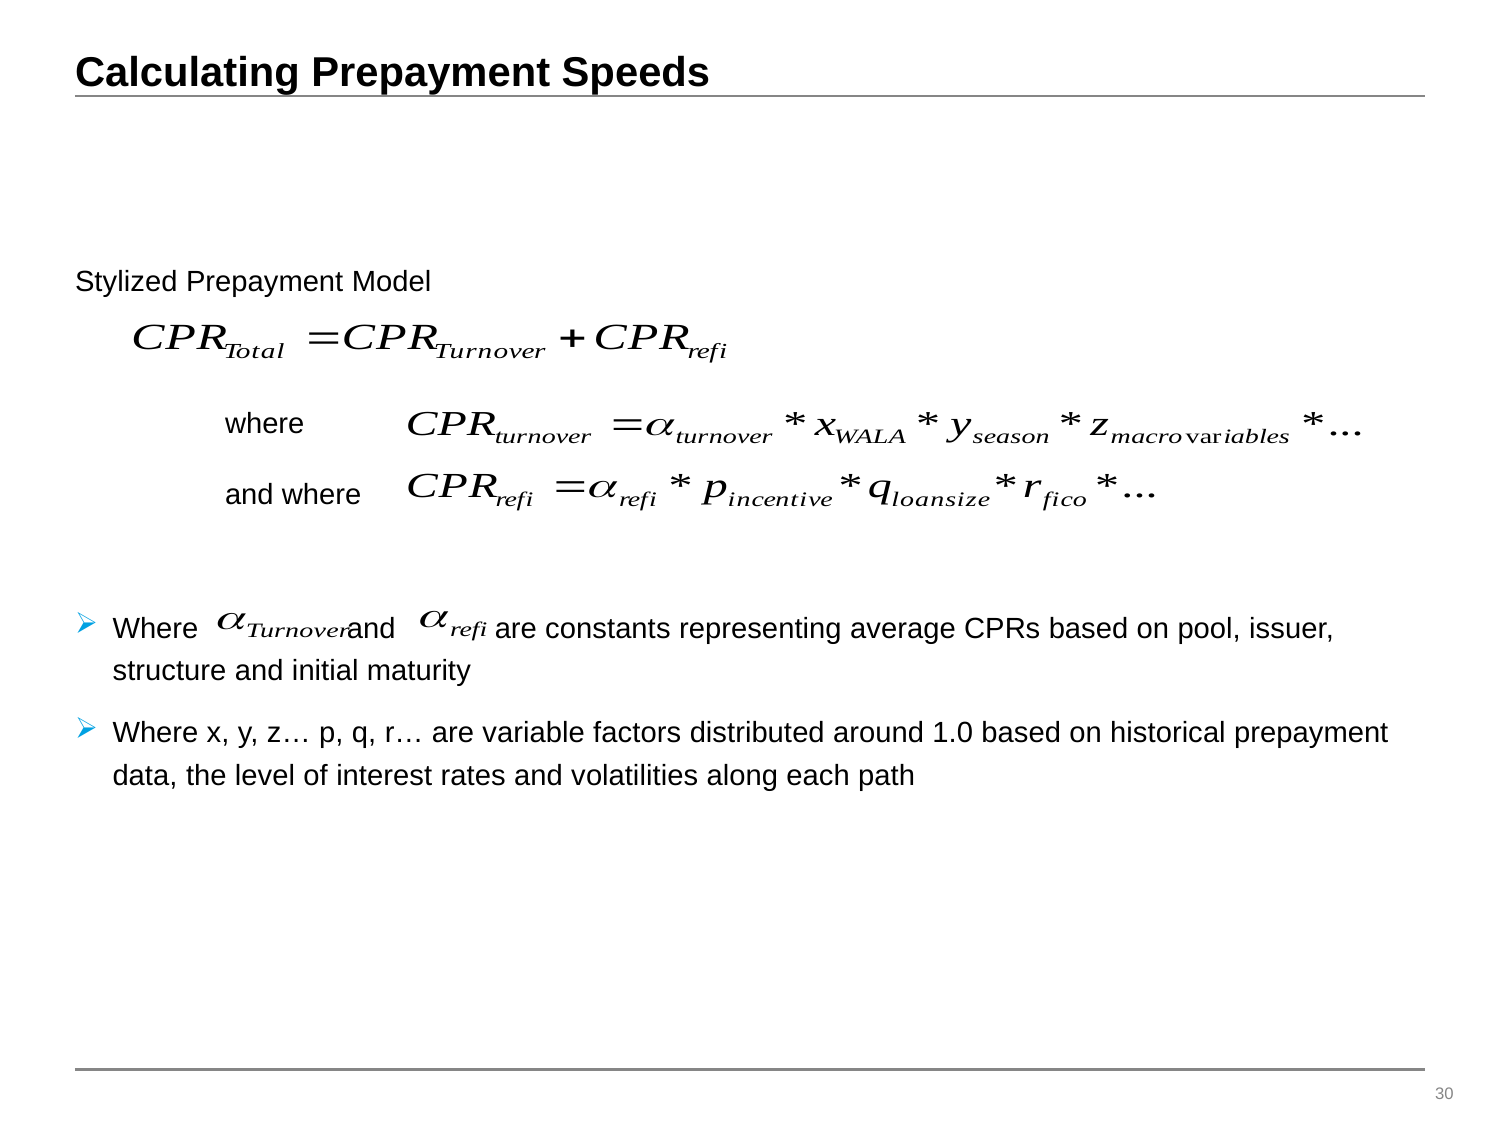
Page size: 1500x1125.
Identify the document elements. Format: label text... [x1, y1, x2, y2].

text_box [209, 593, 363, 647]
list Stylized Prepayment Model where and where Where and are constants representing average CPRs based on pool, issuer, structure and initial maturity Where x, y, z… p, q, r… are variable factors distributed around 1.0 based on historical prepayment data, the level of interest rates and volatilities along each path [75, 254, 1424, 953]
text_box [399, 399, 1368, 453]
title Calculating Prepayment Speeds [75, 45, 1424, 96]
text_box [399, 462, 1164, 519]
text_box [412, 592, 497, 649]
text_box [124, 312, 741, 372]
